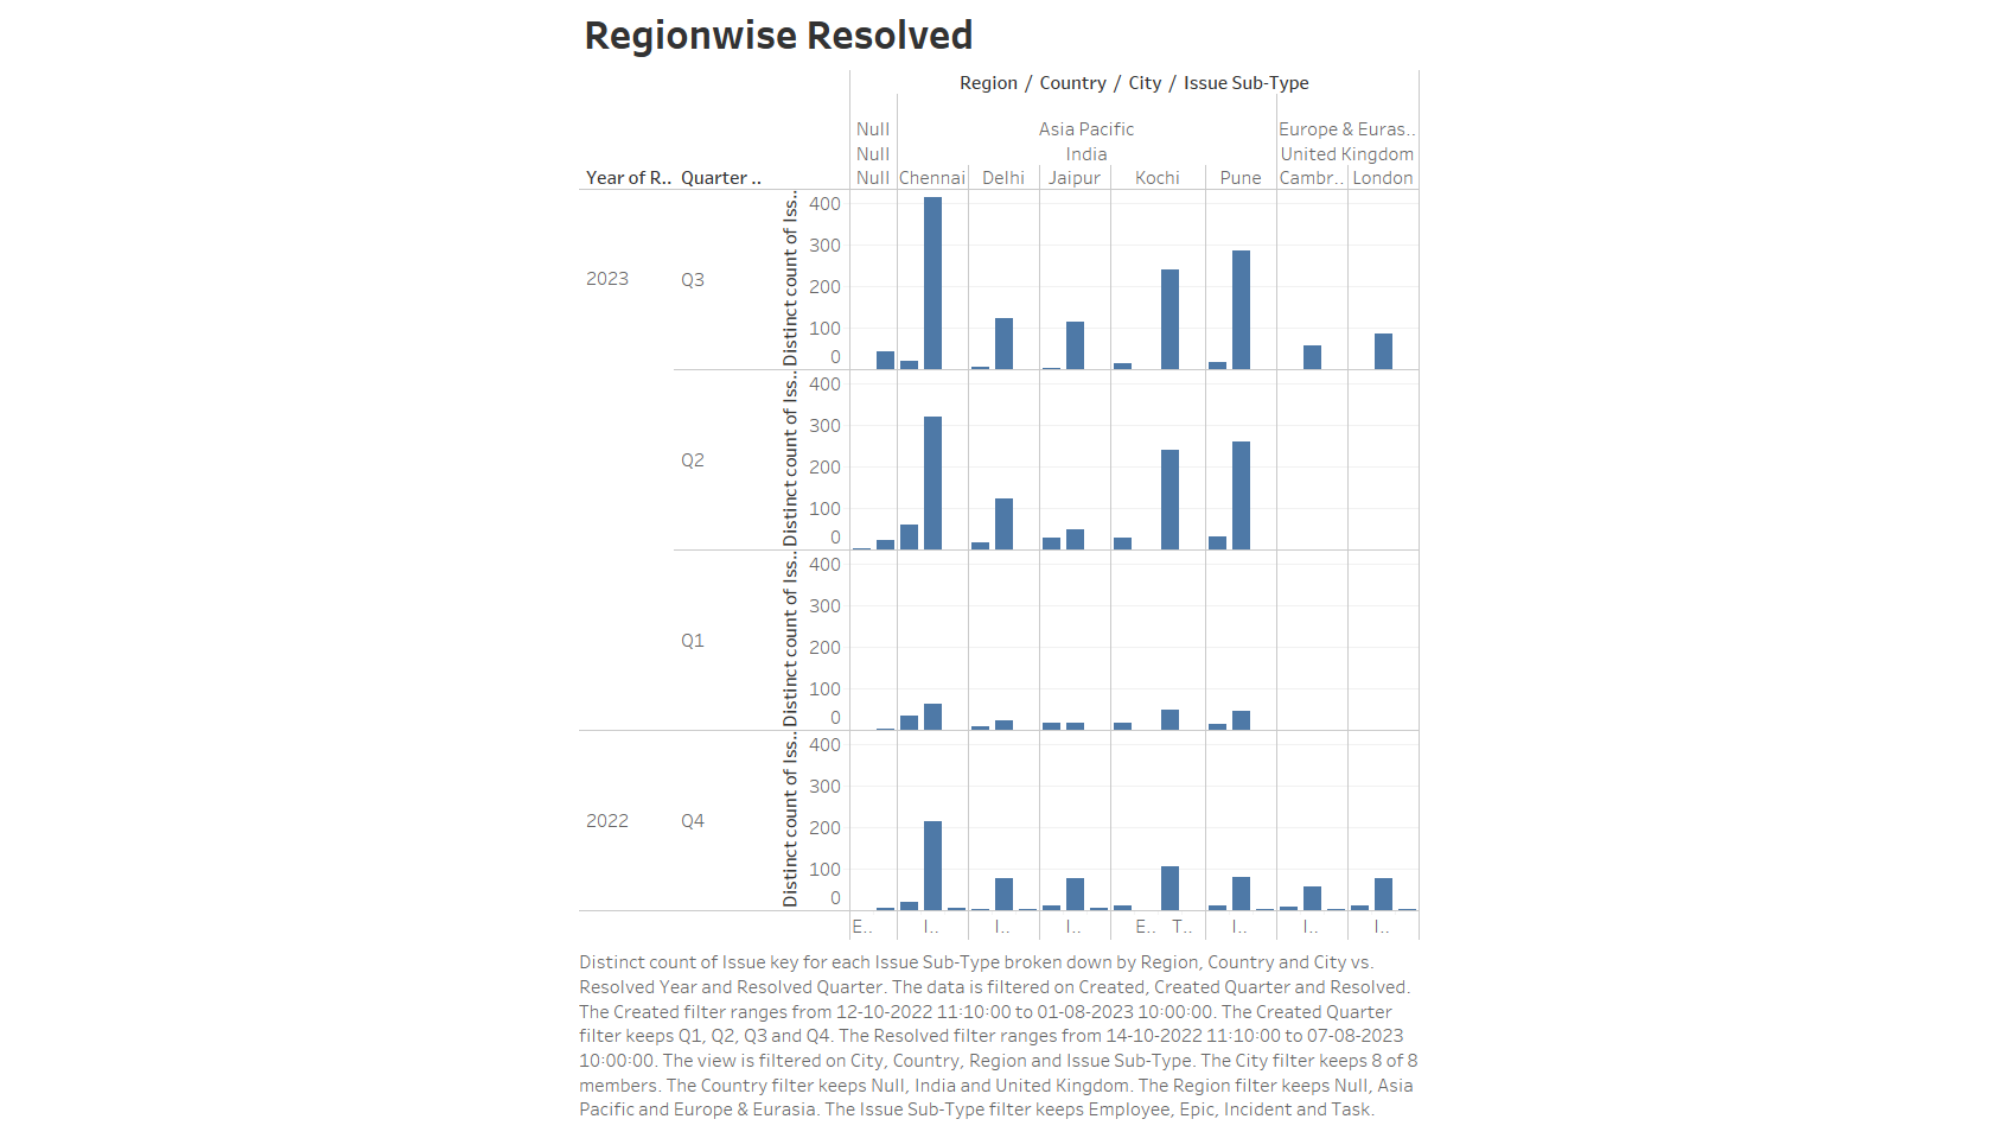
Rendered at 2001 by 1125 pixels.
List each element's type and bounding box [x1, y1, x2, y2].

picture [579, 0, 1421, 1125]
